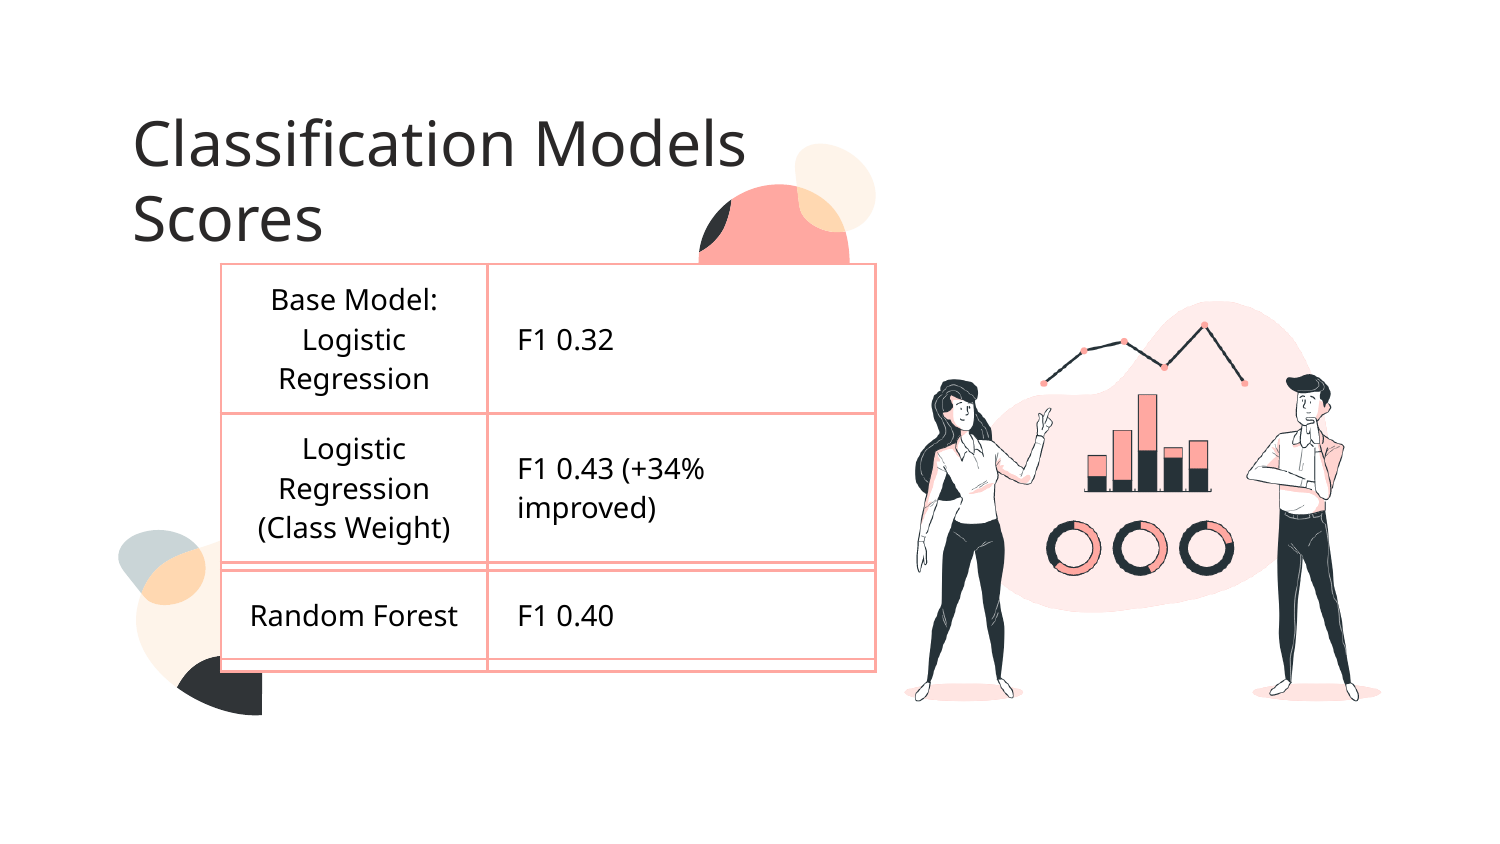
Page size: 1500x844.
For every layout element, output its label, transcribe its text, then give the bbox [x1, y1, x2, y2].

table_cell F1 0.43 (+34% improved) [489, 415, 804, 561]
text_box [720, 120, 854, 299]
table_cell Logistic Regression (Class Weight) [222, 415, 486, 561]
table_header Base Model: Logistic Regression [222, 265, 486, 412]
table_header F1 0.32 [489, 265, 804, 412]
table_cell F1 0.39 [489, 660, 804, 670]
picture [809, 163, 1462, 817]
table_header Random Forest [268, 572, 486, 658]
table_cell Naïve Bayes [268, 564, 486, 569]
table_cell Naïve Bayes [268, 660, 486, 670]
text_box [117, 499, 263, 716]
title Classification Models Scores [117, 88, 876, 178]
table_cell F1 0.39 [489, 564, 804, 569]
table_header F1 0.40 [489, 572, 804, 658]
